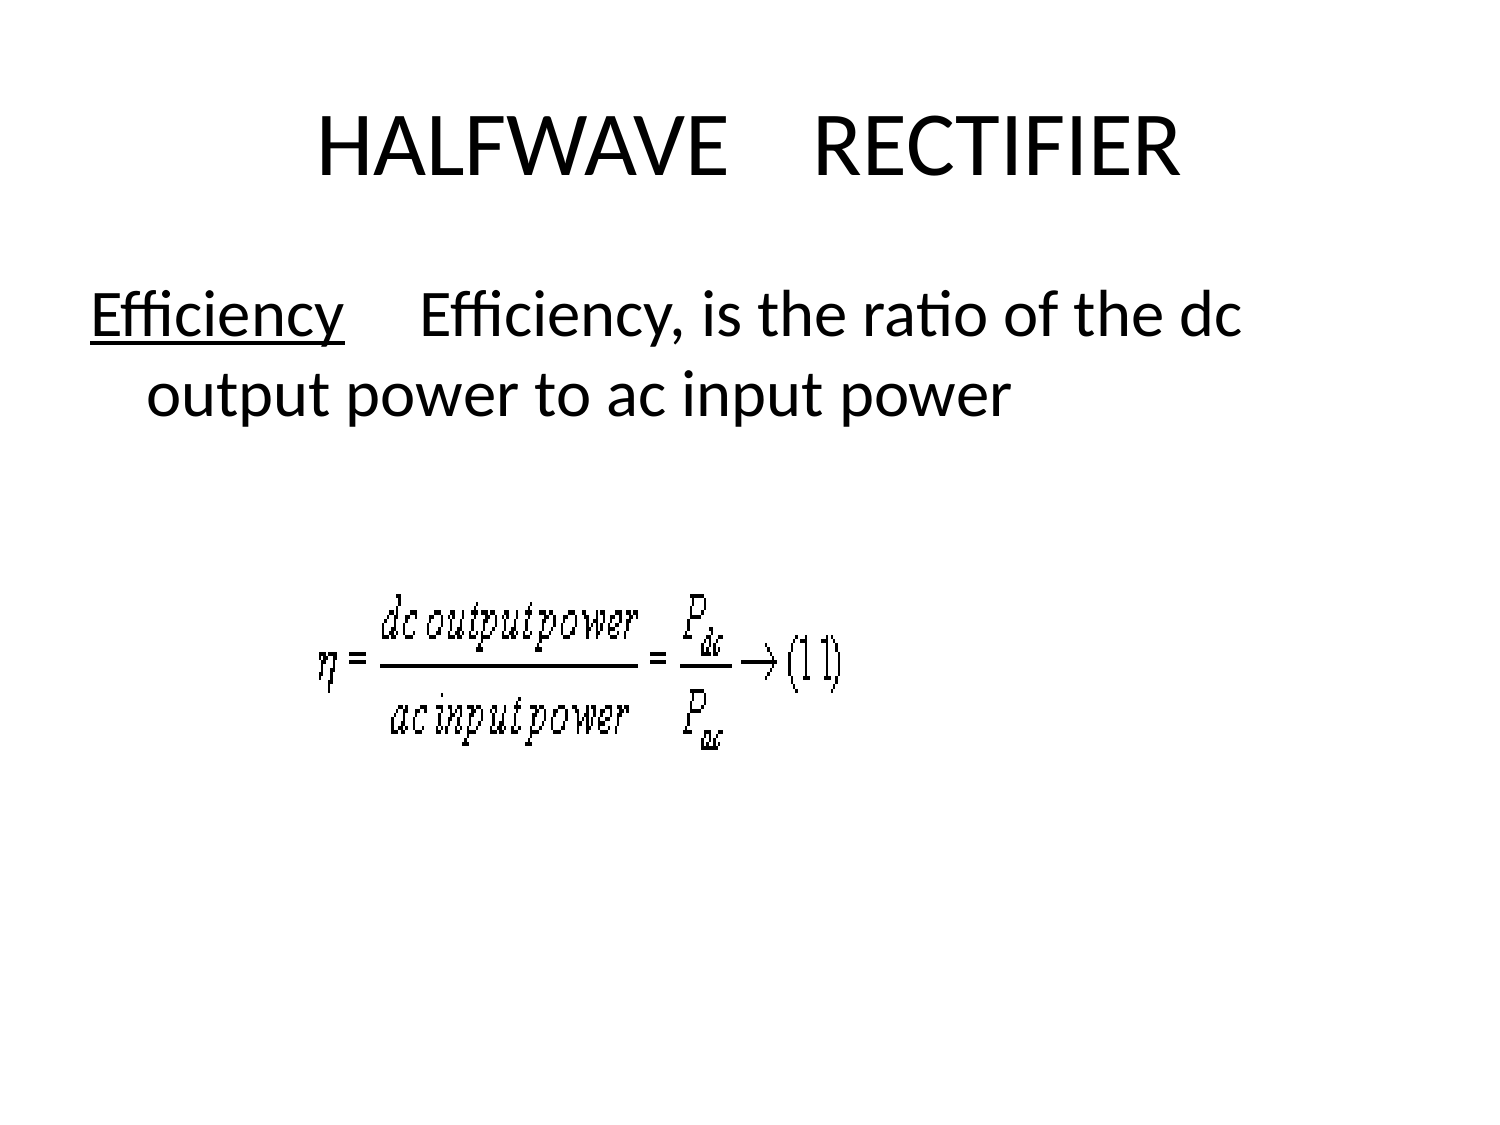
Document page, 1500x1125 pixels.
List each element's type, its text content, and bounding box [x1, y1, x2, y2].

title HALFWAVE RECTIFIER [75, 45, 1425, 233]
list Efficiency Efficiency, is the ratio of the dc output power to ac input power [75, 262, 1425, 1005]
picture [312, 574, 851, 763]
